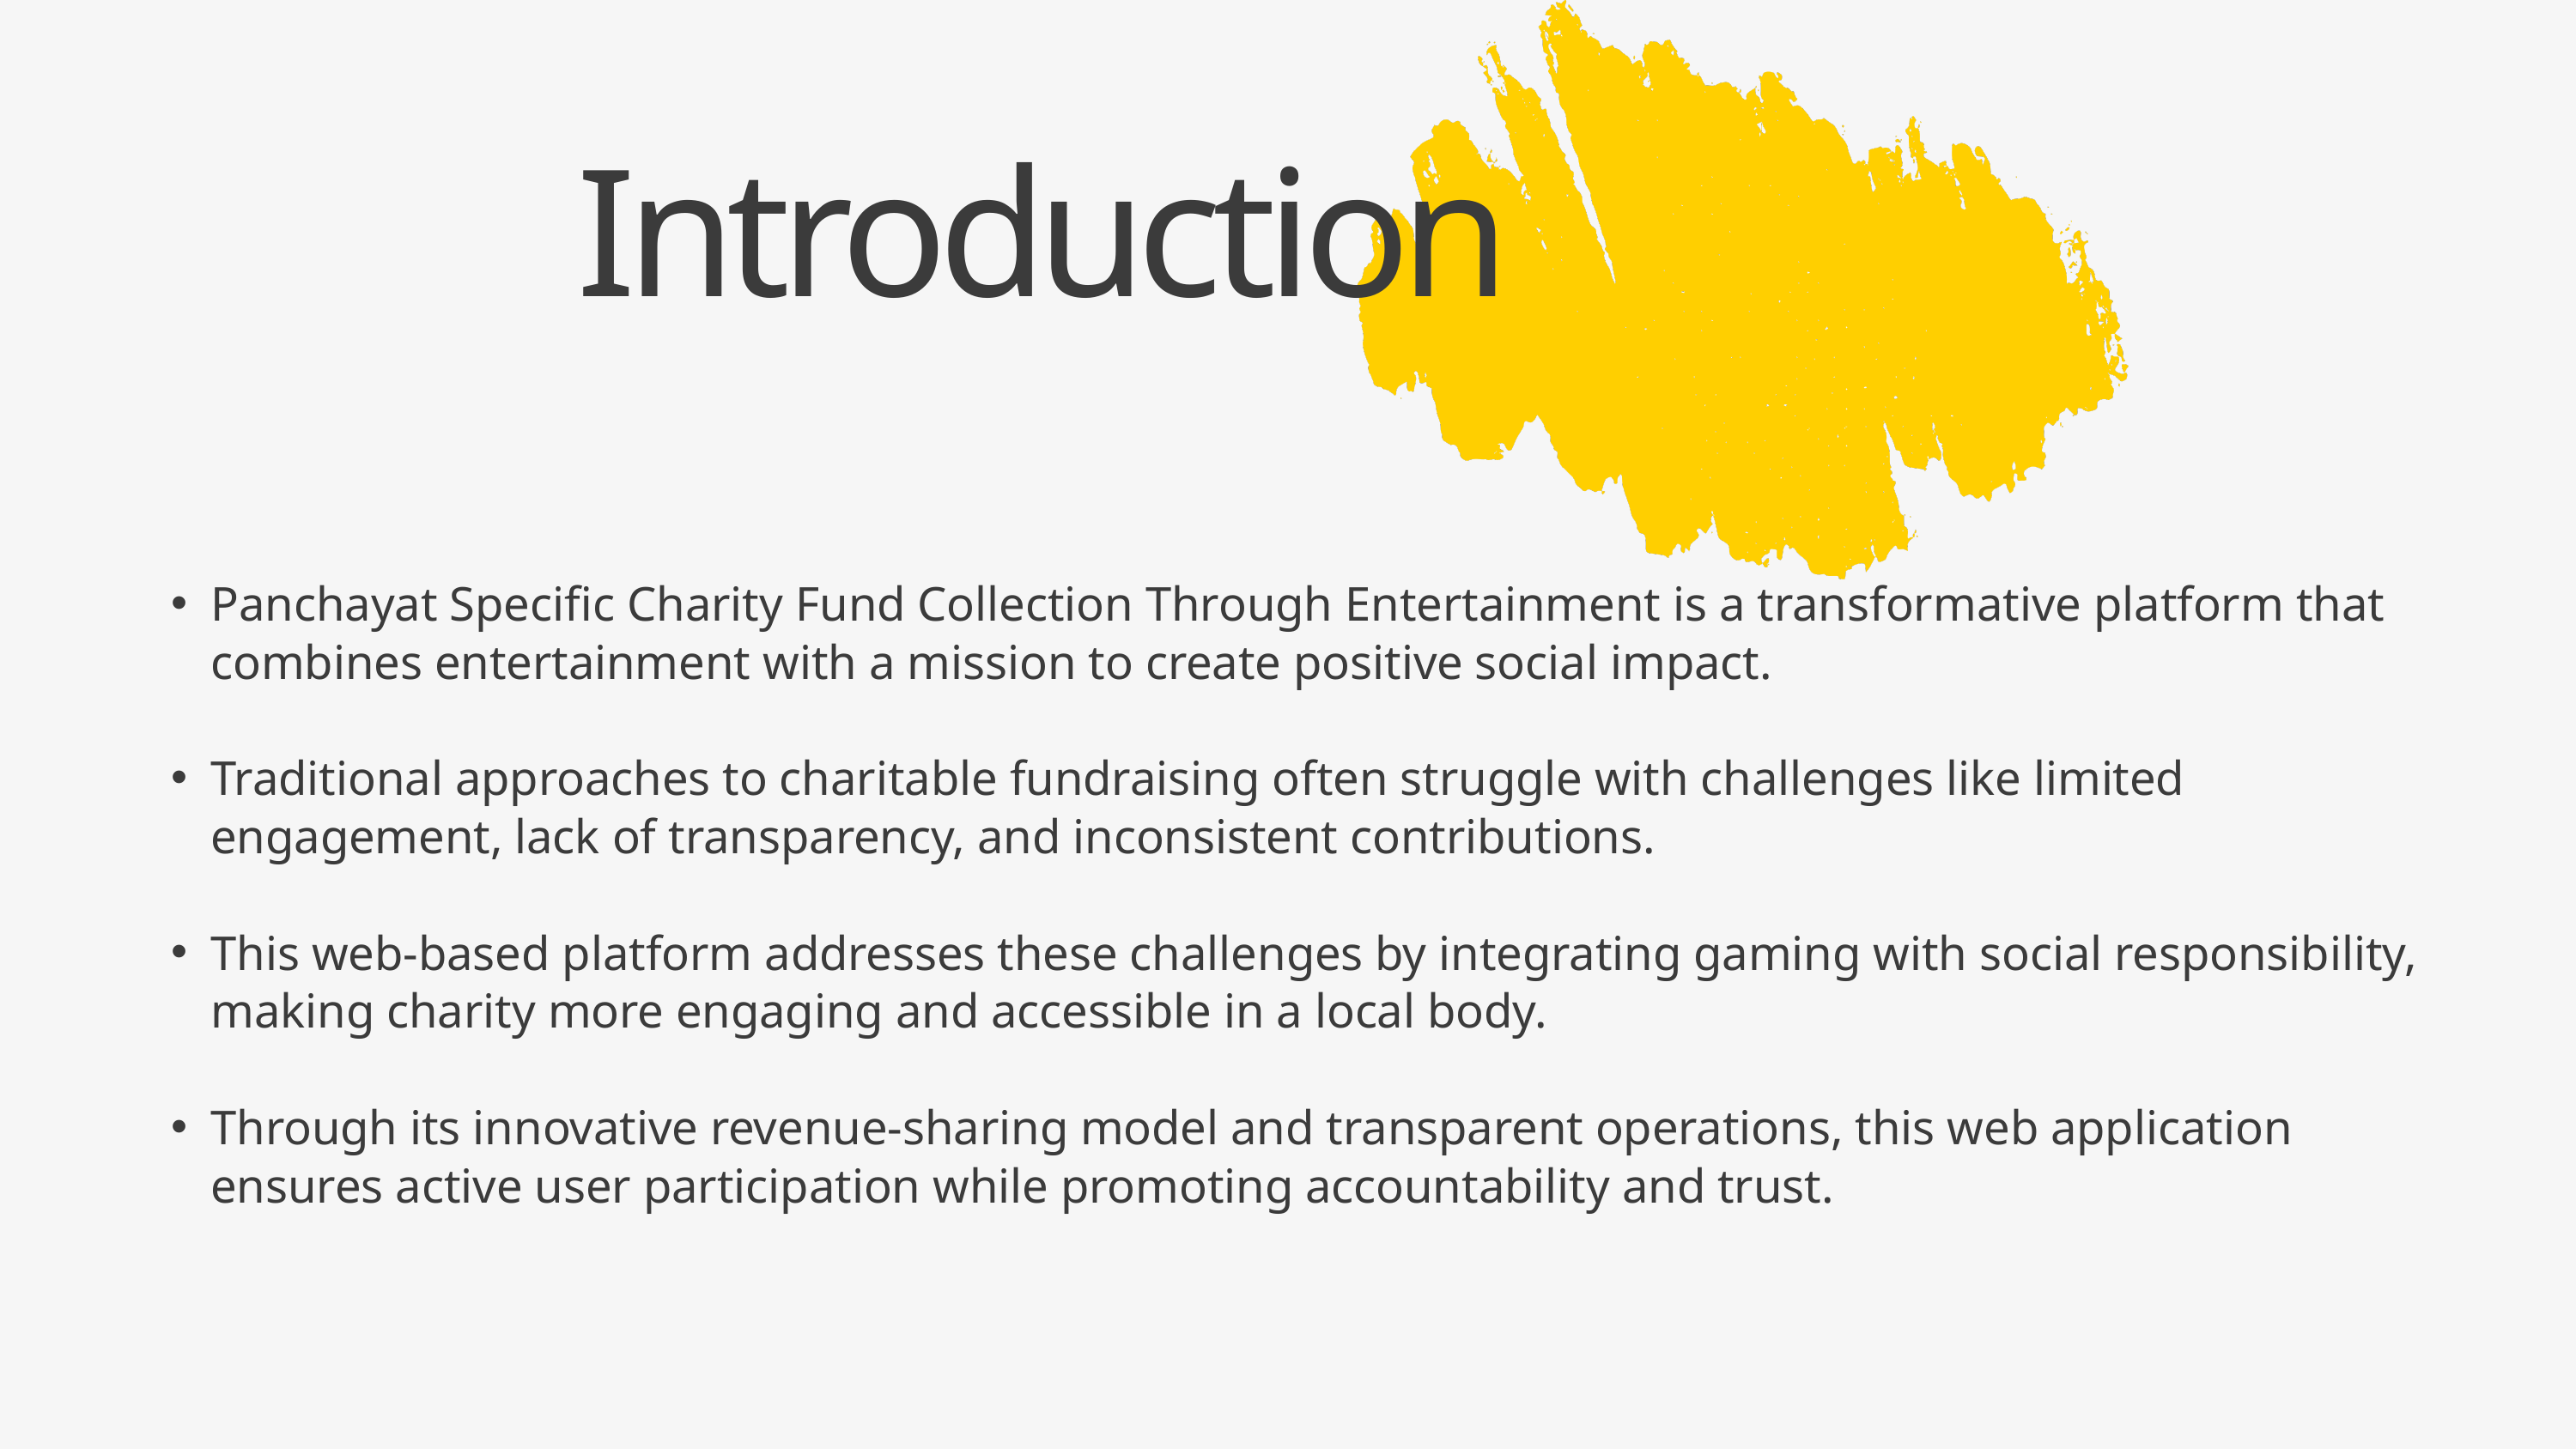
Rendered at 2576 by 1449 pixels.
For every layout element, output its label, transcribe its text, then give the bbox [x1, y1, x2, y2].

text_box Introduction [576, 129, 1703, 332]
text_box Panchayat Specific Charity Fund Collection Through Entertainment is a transformative platform that combines entertainment with a mission to create positive social impact. Traditional approaches to charitable fundraising often struggle with challenges like limited engagement, lack of transparency, and inconsistent contributions. This web-based platform addresses these challenges by integrating gaming with social responsibility, making charity more engaging and accessible in a local body. Through its innovative revenue-sharing model and transparent operations, this web application ensures active user participation while promoting accountability and trust. [131, 513, 2445, 1248]
text_box [1355, 0, 2129, 513]
